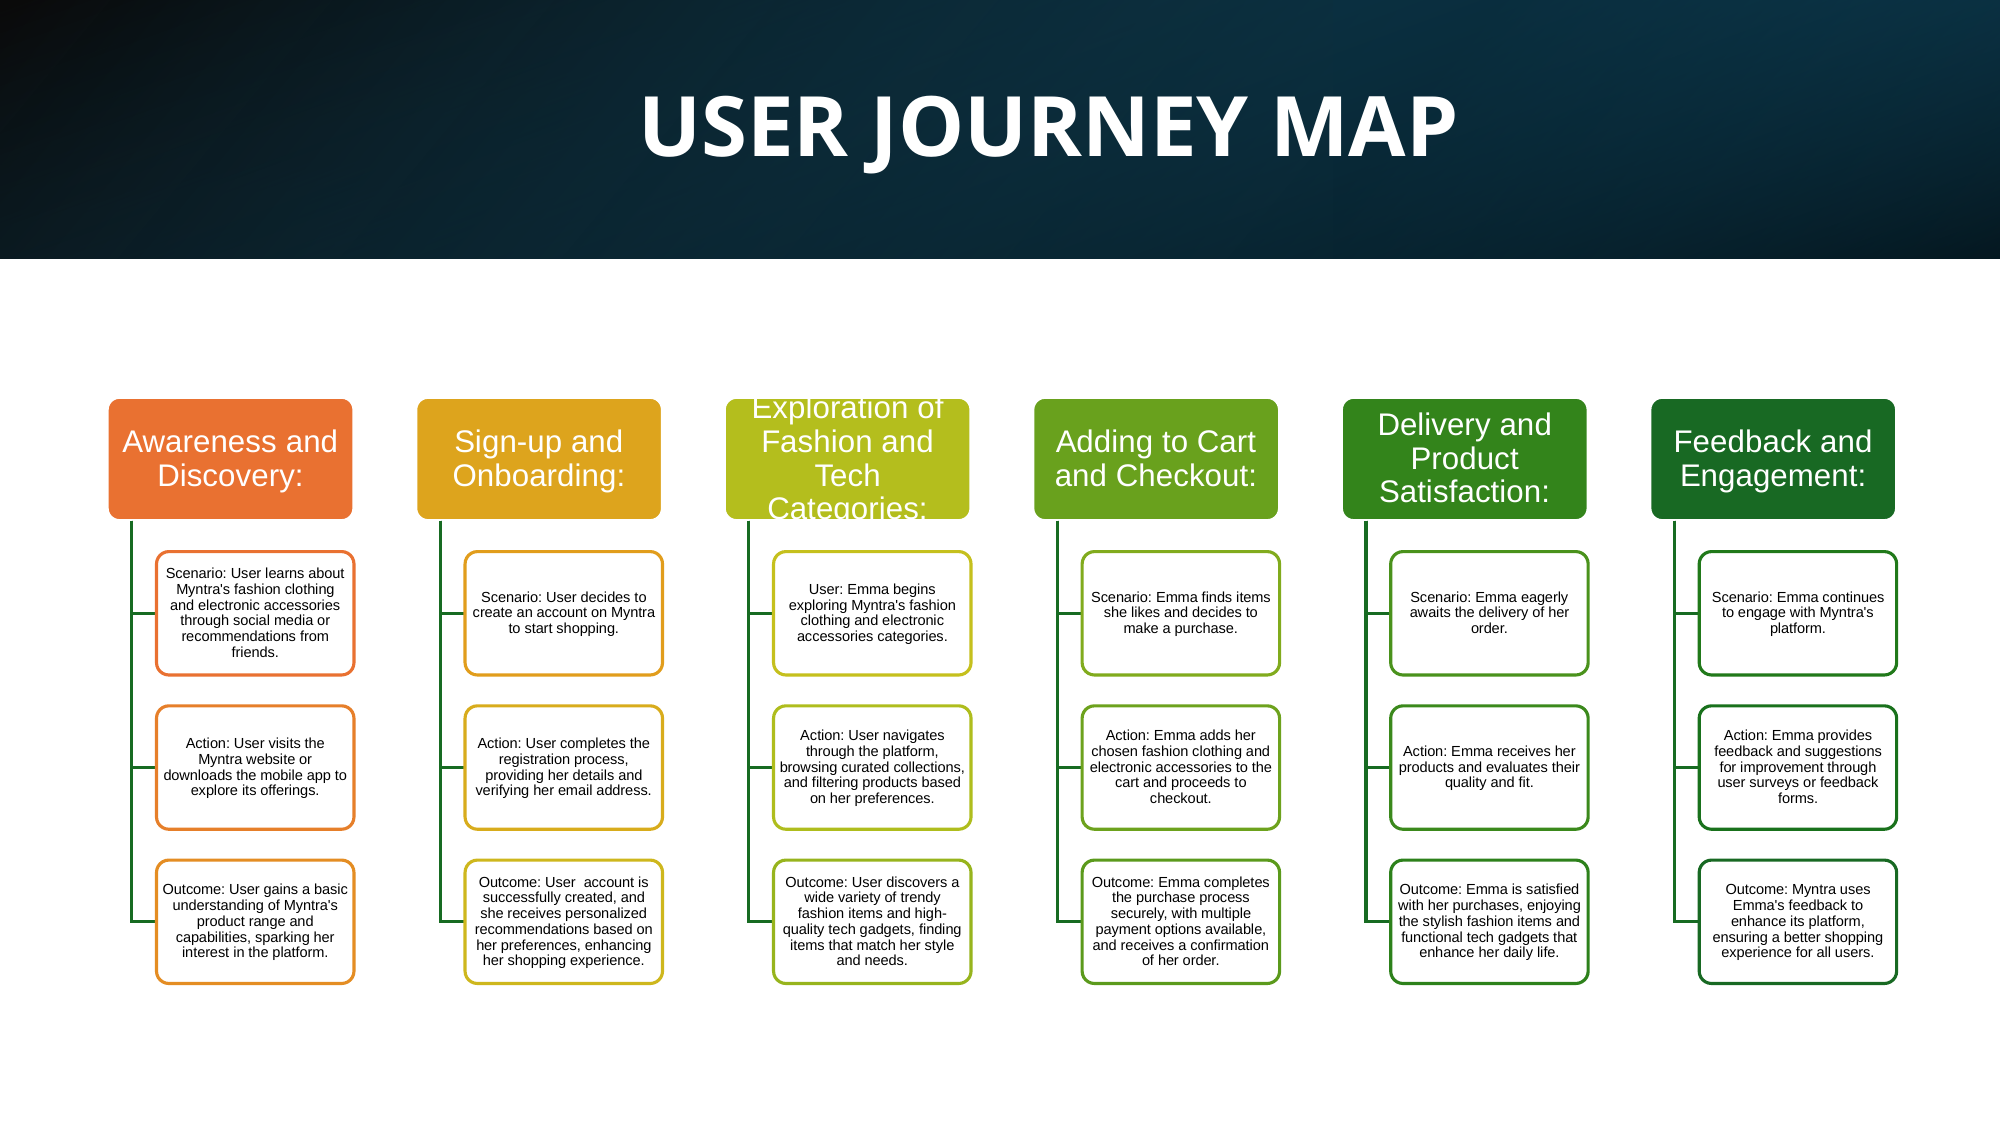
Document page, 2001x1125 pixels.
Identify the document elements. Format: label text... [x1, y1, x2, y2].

text_box [0, 259, 2000, 1125]
title USER JOURNEY MAP [225, 57, 1873, 202]
text_box [0, 0, 2000, 259]
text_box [106, 397, 1897, 984]
